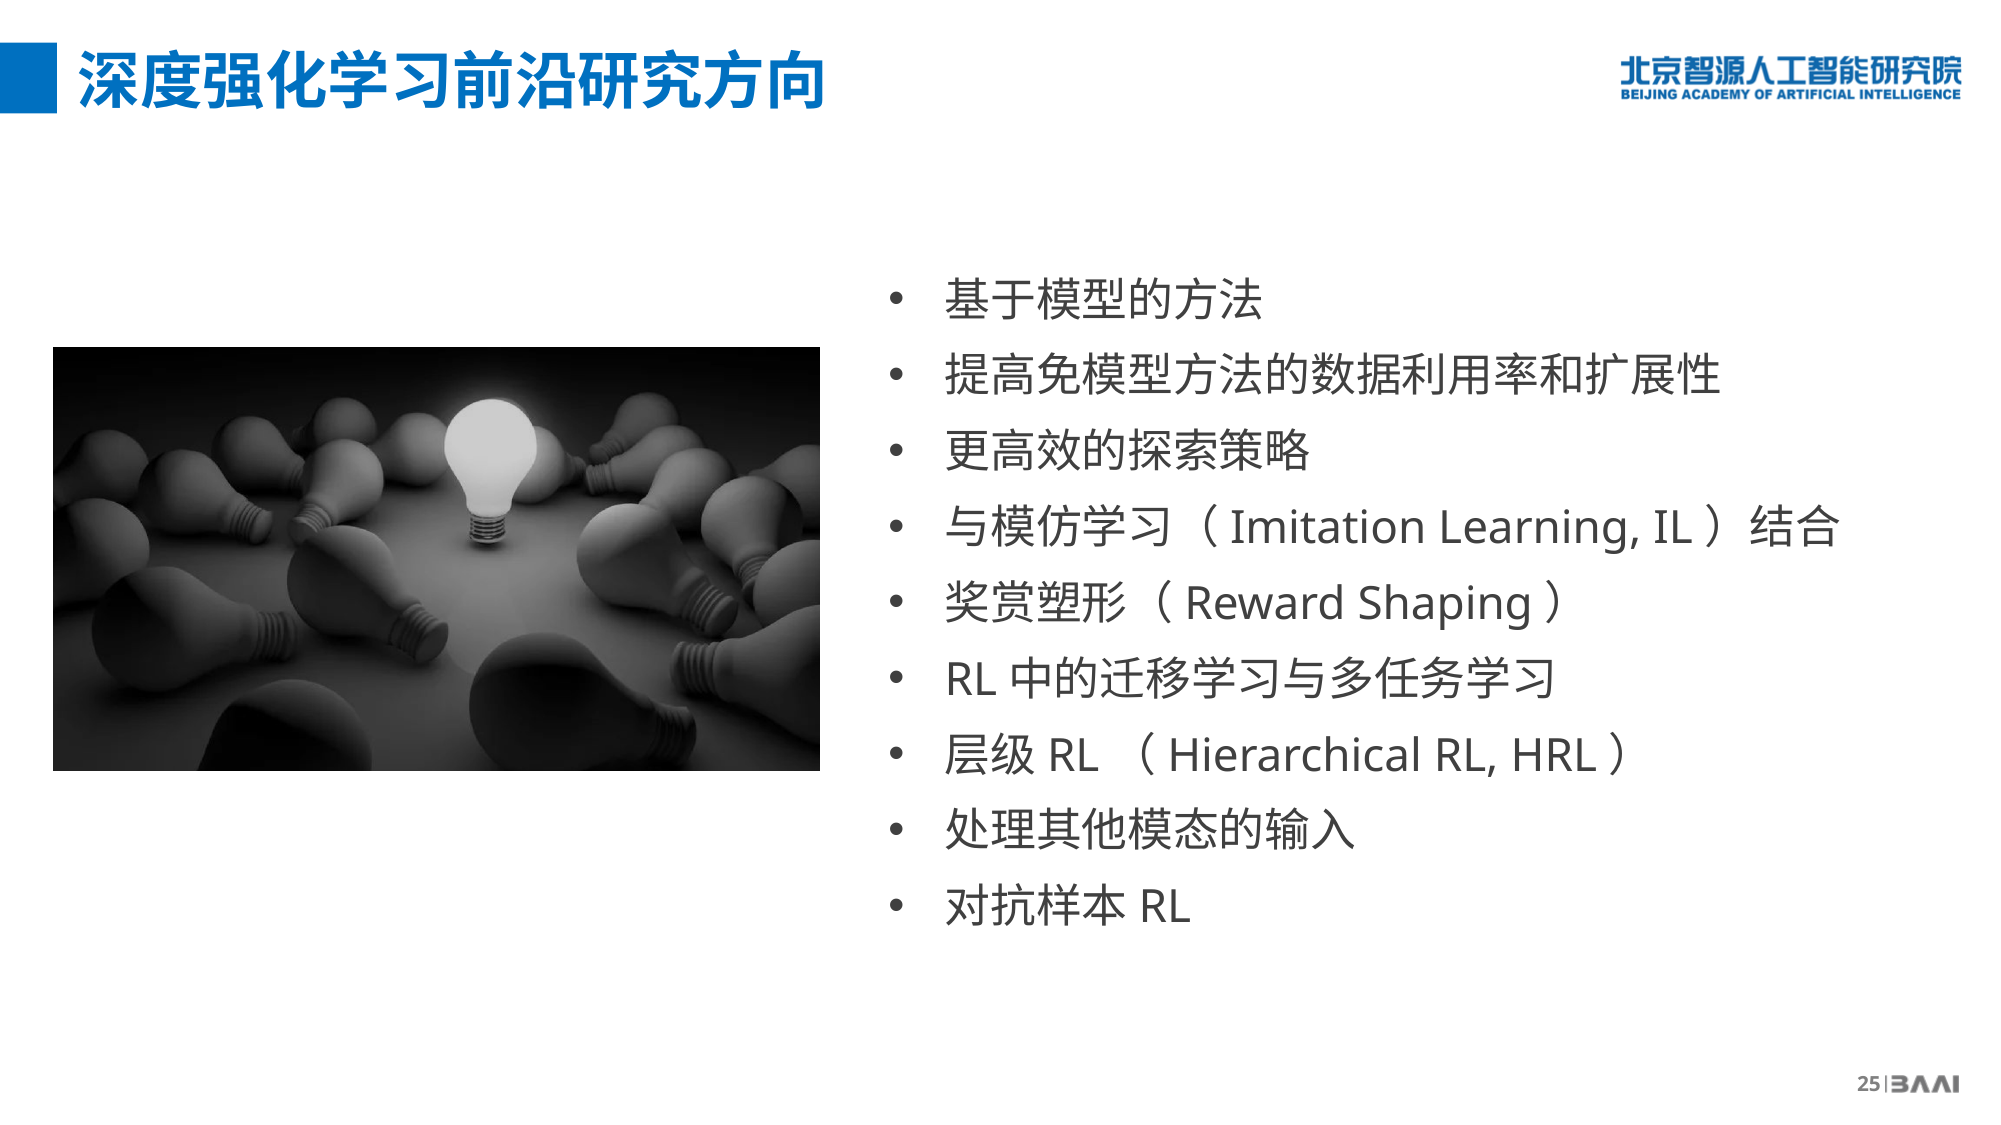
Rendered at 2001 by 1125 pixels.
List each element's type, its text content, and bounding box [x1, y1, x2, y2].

picture [1896, 1073, 1963, 1095]
picture [1613, 38, 1972, 117]
list 深度强化学习前沿研究方向 [77, 49, 1588, 107]
list 基于模型的方法 提高免模型方法的数据利用率和扩展性 更高效的探索策略 与模仿学习（Imitation Learning, IL）结合 奖赏塑形（Reward Shaping） RL中的迁移学习与多任务学习 层级RL（Hierarchical RL, HRL） 处理其他模态的输入 对抗样本RL [873, 262, 1896, 863]
picture [52, 347, 820, 771]
slide_number 25 [1836, 1073, 1896, 1095]
